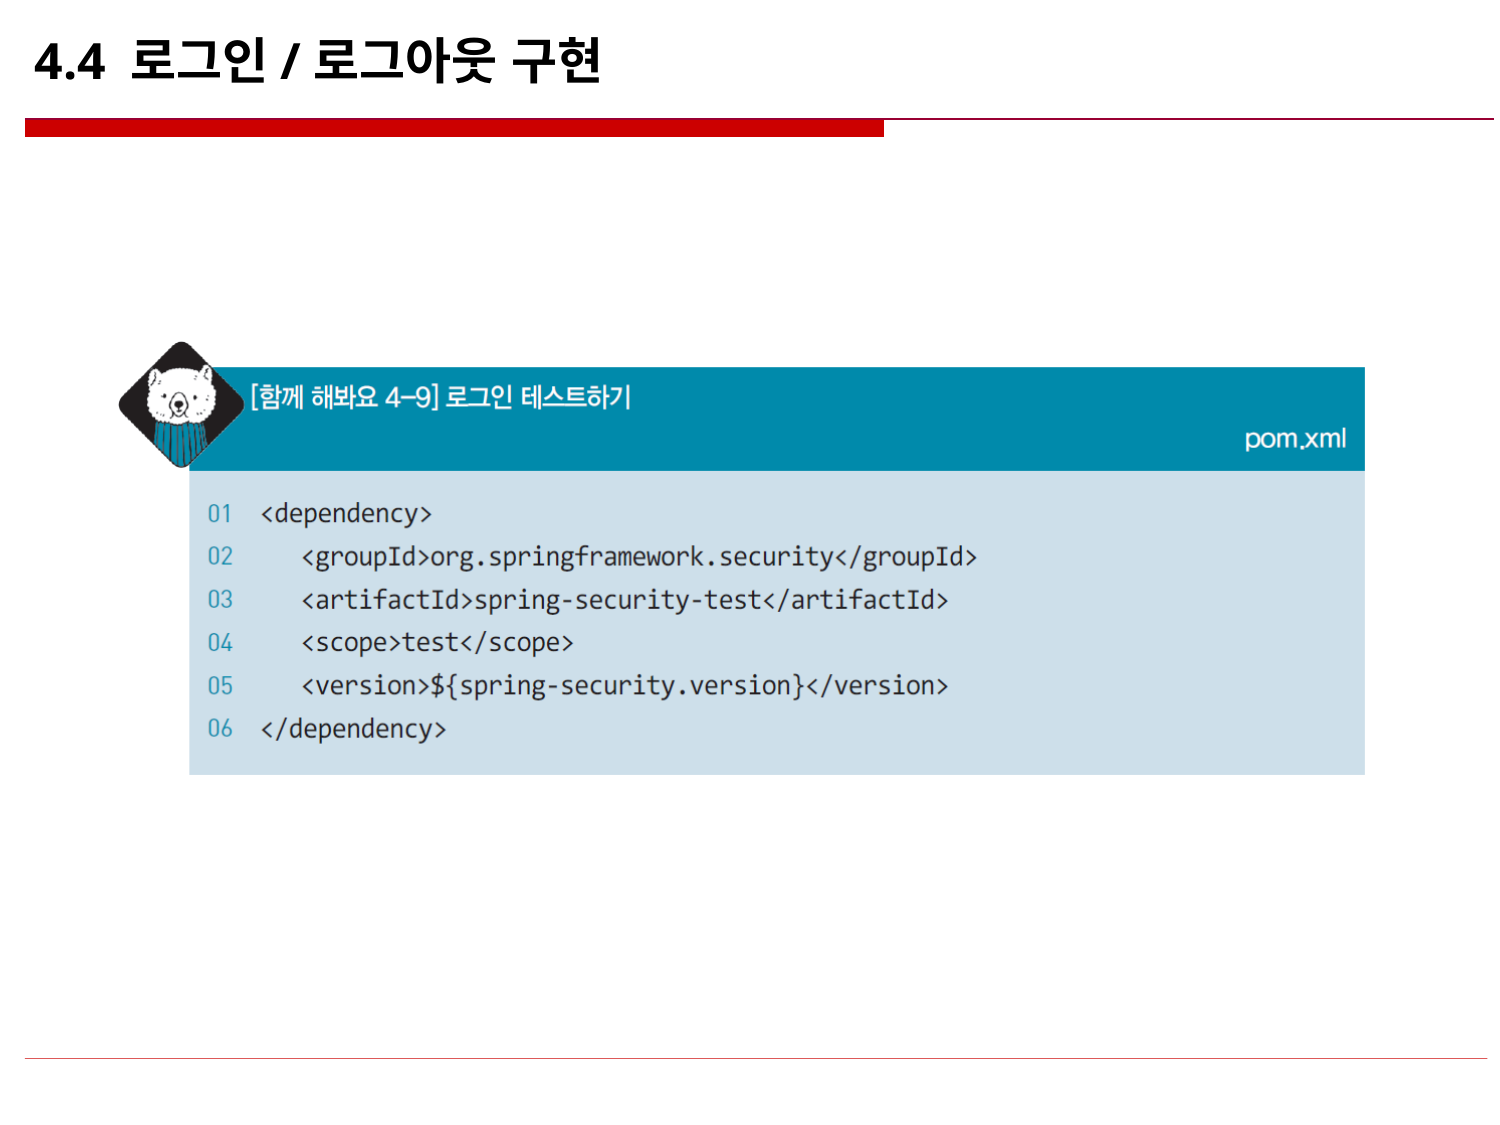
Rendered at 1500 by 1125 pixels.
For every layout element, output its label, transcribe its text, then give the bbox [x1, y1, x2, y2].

picture [108, 338, 1392, 787]
title 4.4 로그인/로그아웃 구현 [19, 23, 1370, 96]
